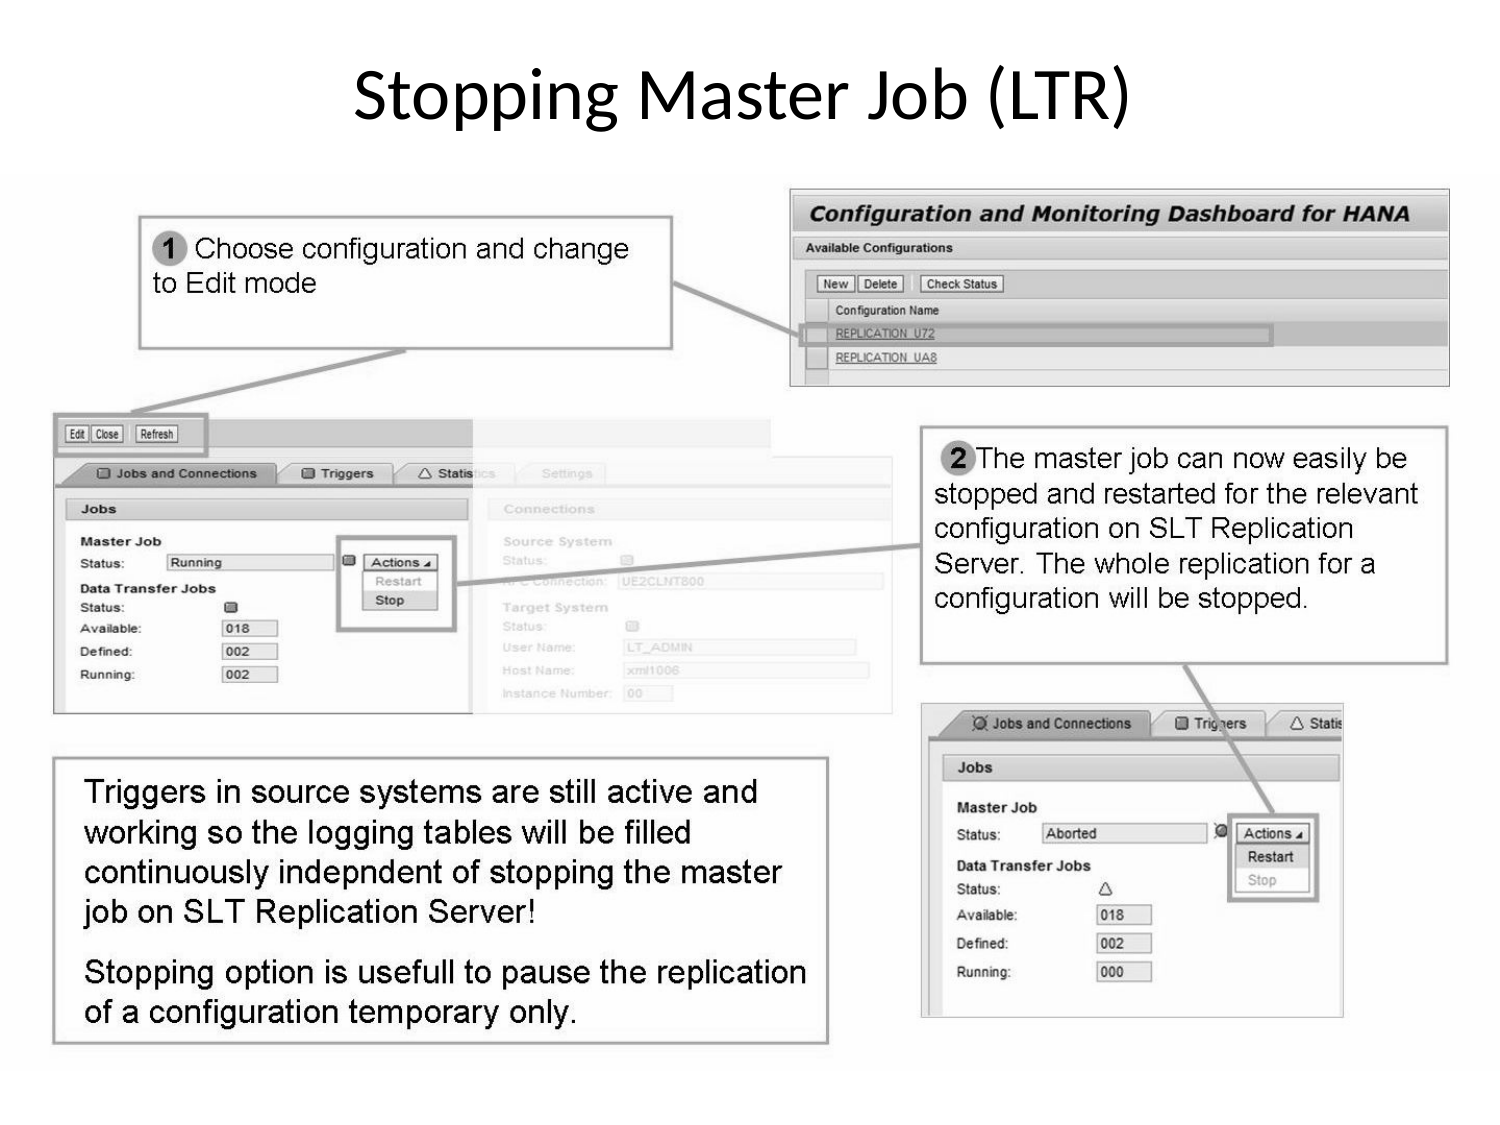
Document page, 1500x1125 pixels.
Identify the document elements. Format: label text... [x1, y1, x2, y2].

picture [0, 174, 1500, 1071]
title Stopping Master Job (LTR) [75, 37, 1413, 143]
